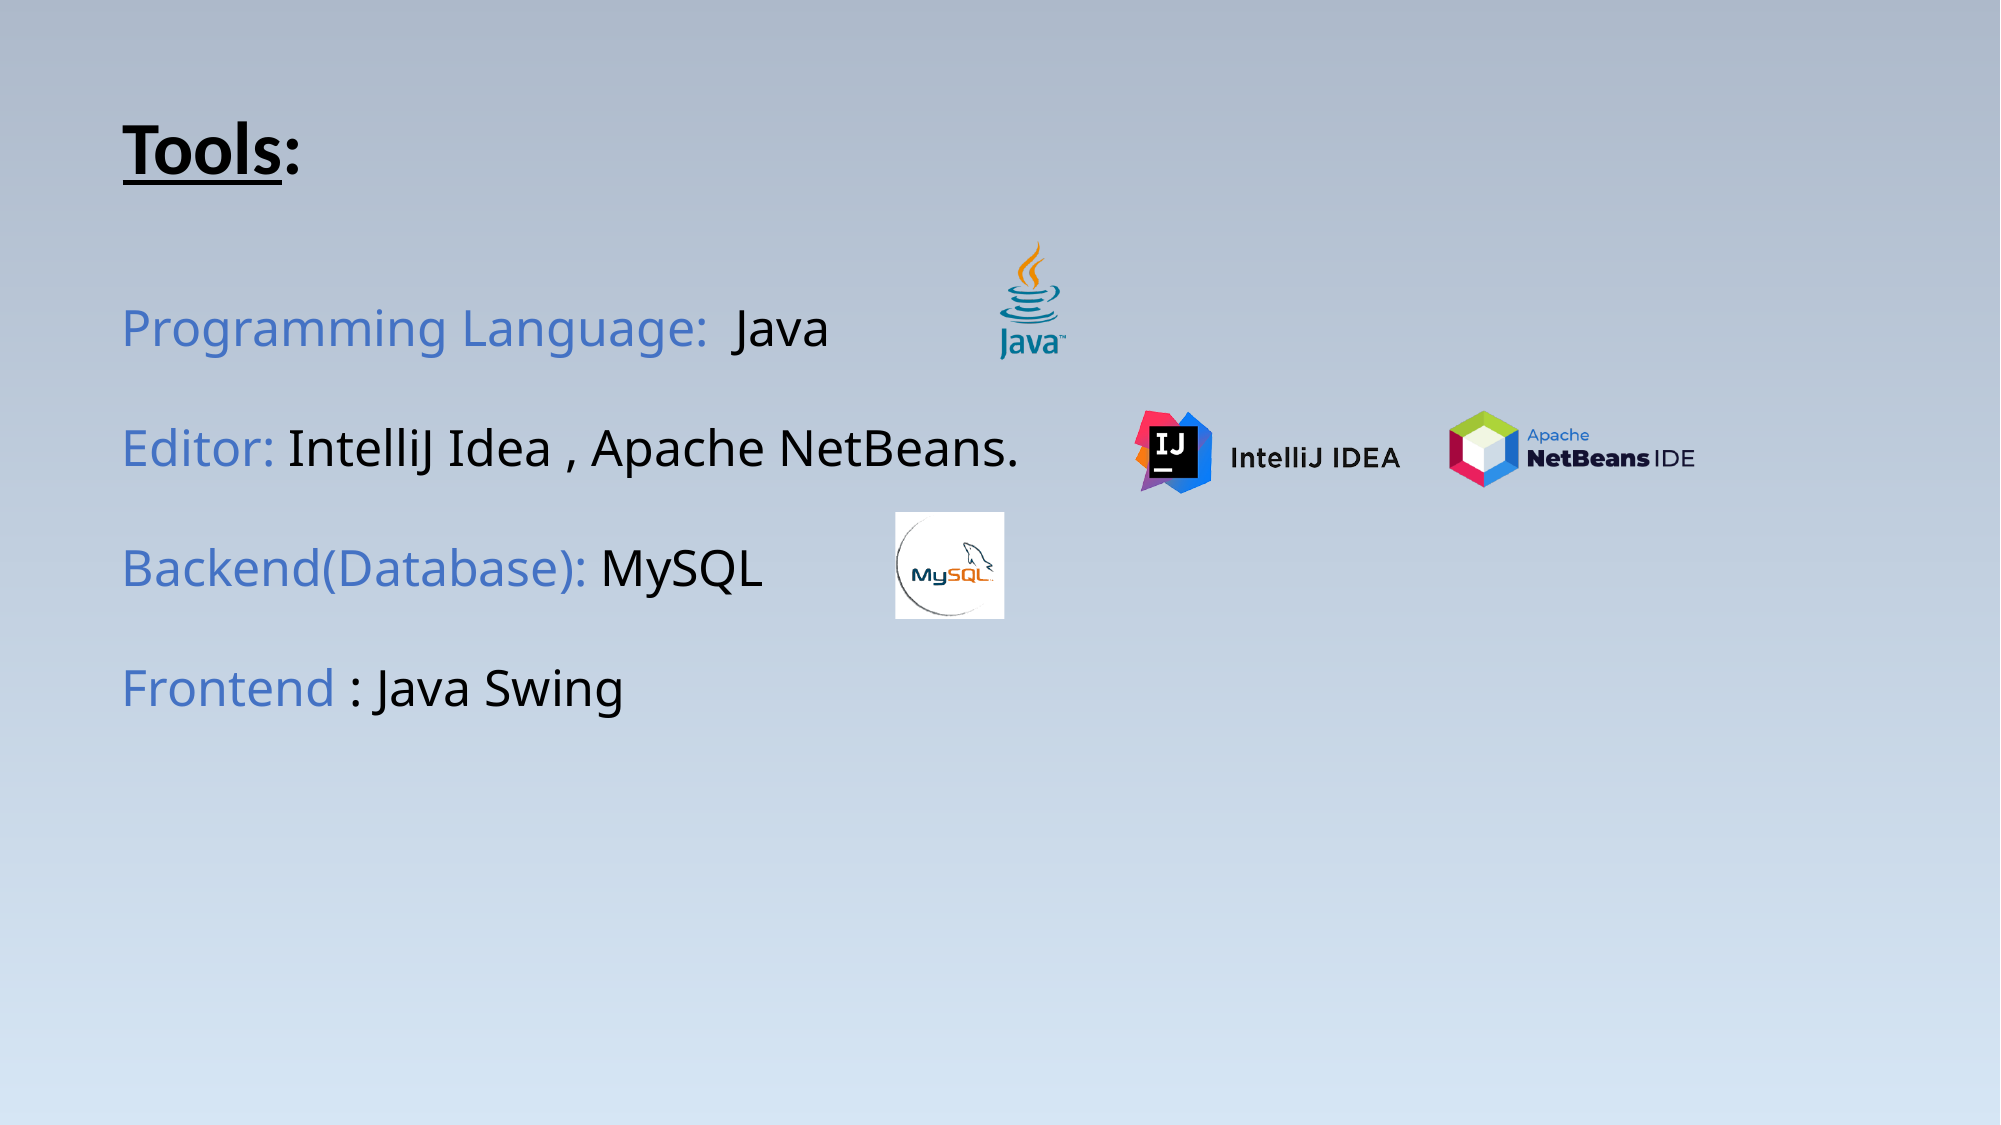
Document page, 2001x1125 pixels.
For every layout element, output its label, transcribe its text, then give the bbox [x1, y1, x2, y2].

picture [1125, 387, 1406, 510]
text_box Tools: [107, 92, 319, 198]
picture [1436, 401, 1708, 496]
picture [895, 512, 1005, 619]
picture [960, 89, 1437, 371]
text_box Programming Language: Java Editor: IntelliJ Idea , Apache NetBeans. Backend(Database): MySQL Frontend : Java Swing [106, 289, 1924, 905]
